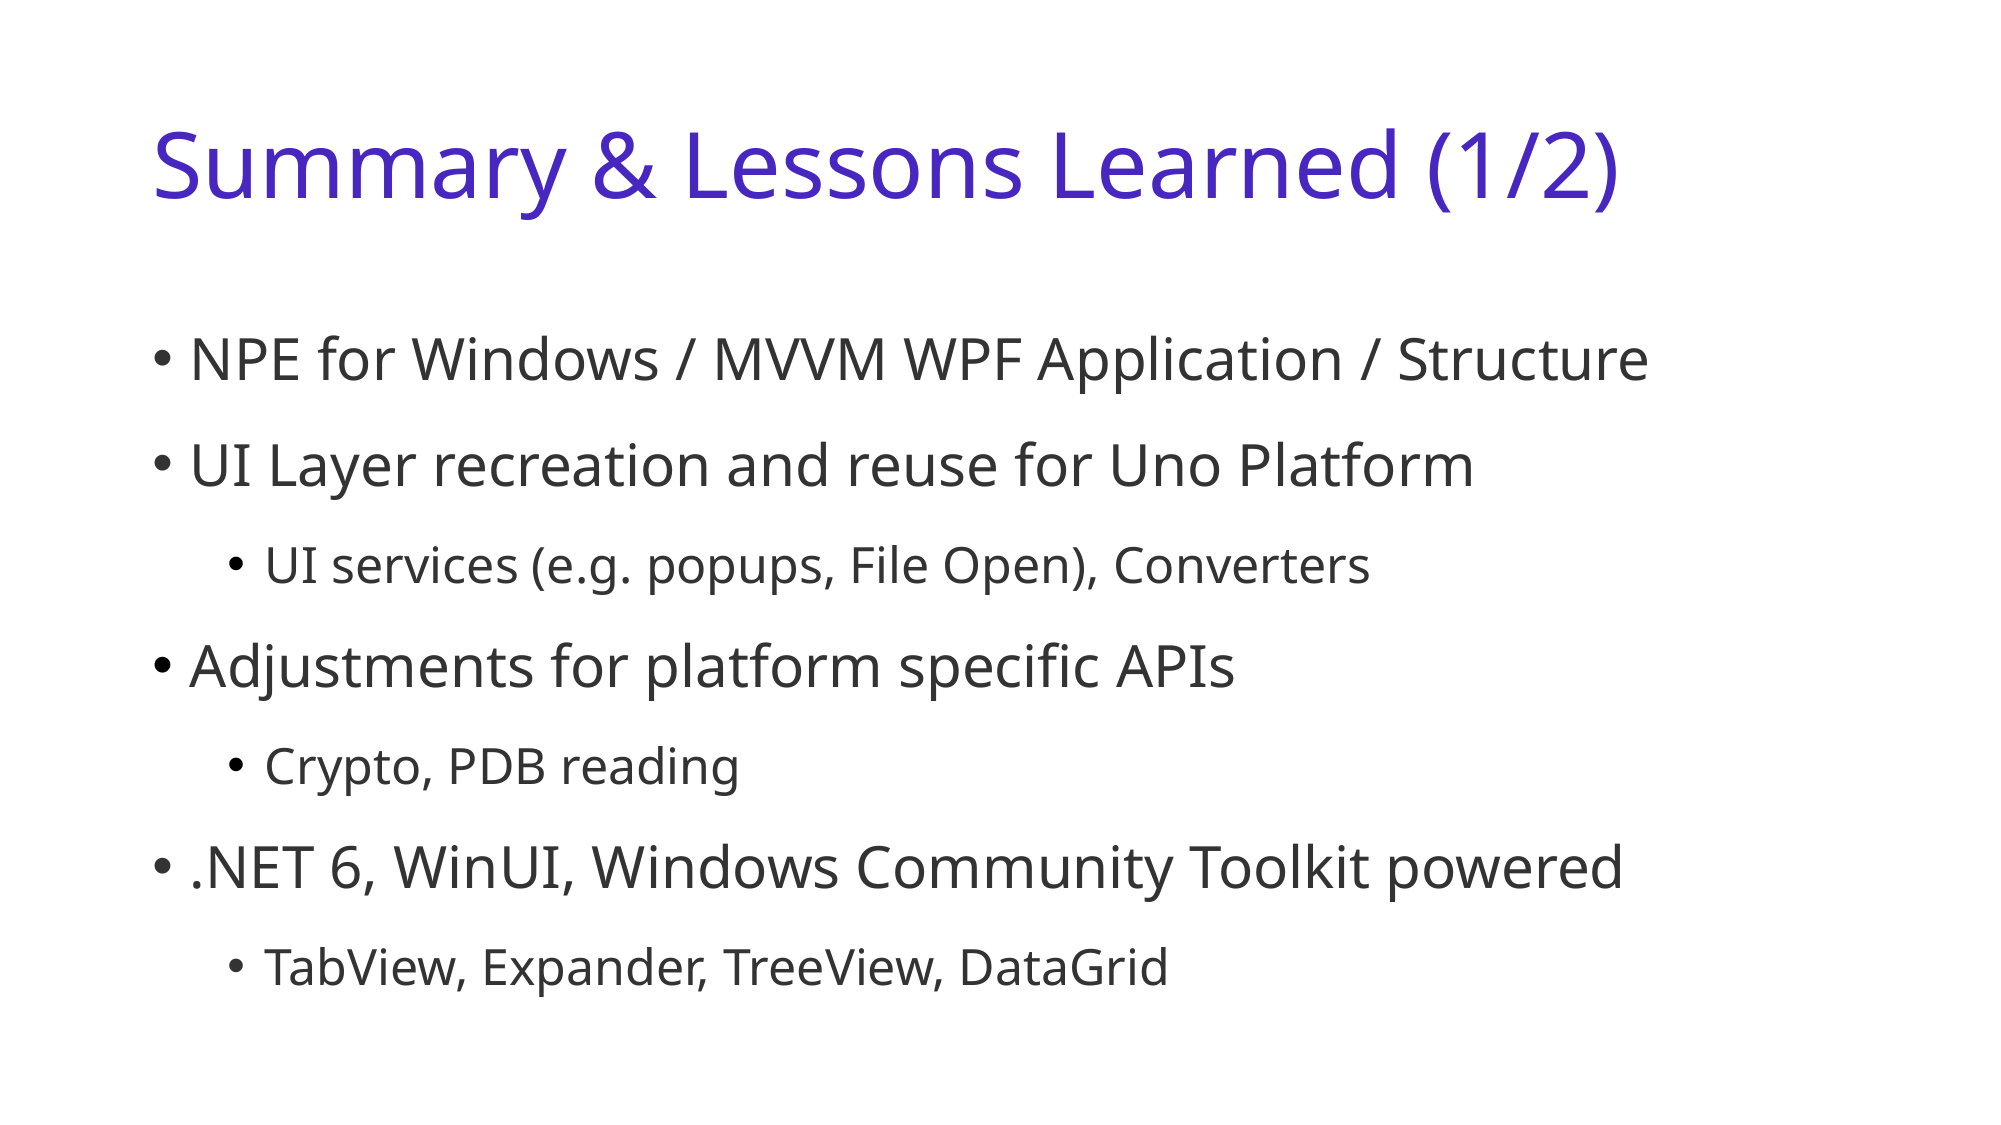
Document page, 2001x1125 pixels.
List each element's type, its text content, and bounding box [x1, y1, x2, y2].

list NPE for Windows / MVVM WPF Application / Structure UI Layer recreation and reuse for Uno Platform UI services (e.g. popups, File Open), Converters Adjustments for platform specific APIs Crypto, PDB reading .NET 6, WinUI, Windows Community Toolkit powered TabView, Expander, TreeView, DataGrid [137, 299, 1863, 1014]
title Summary & Lessons Learned (1/2) [137, 59, 1863, 278]
